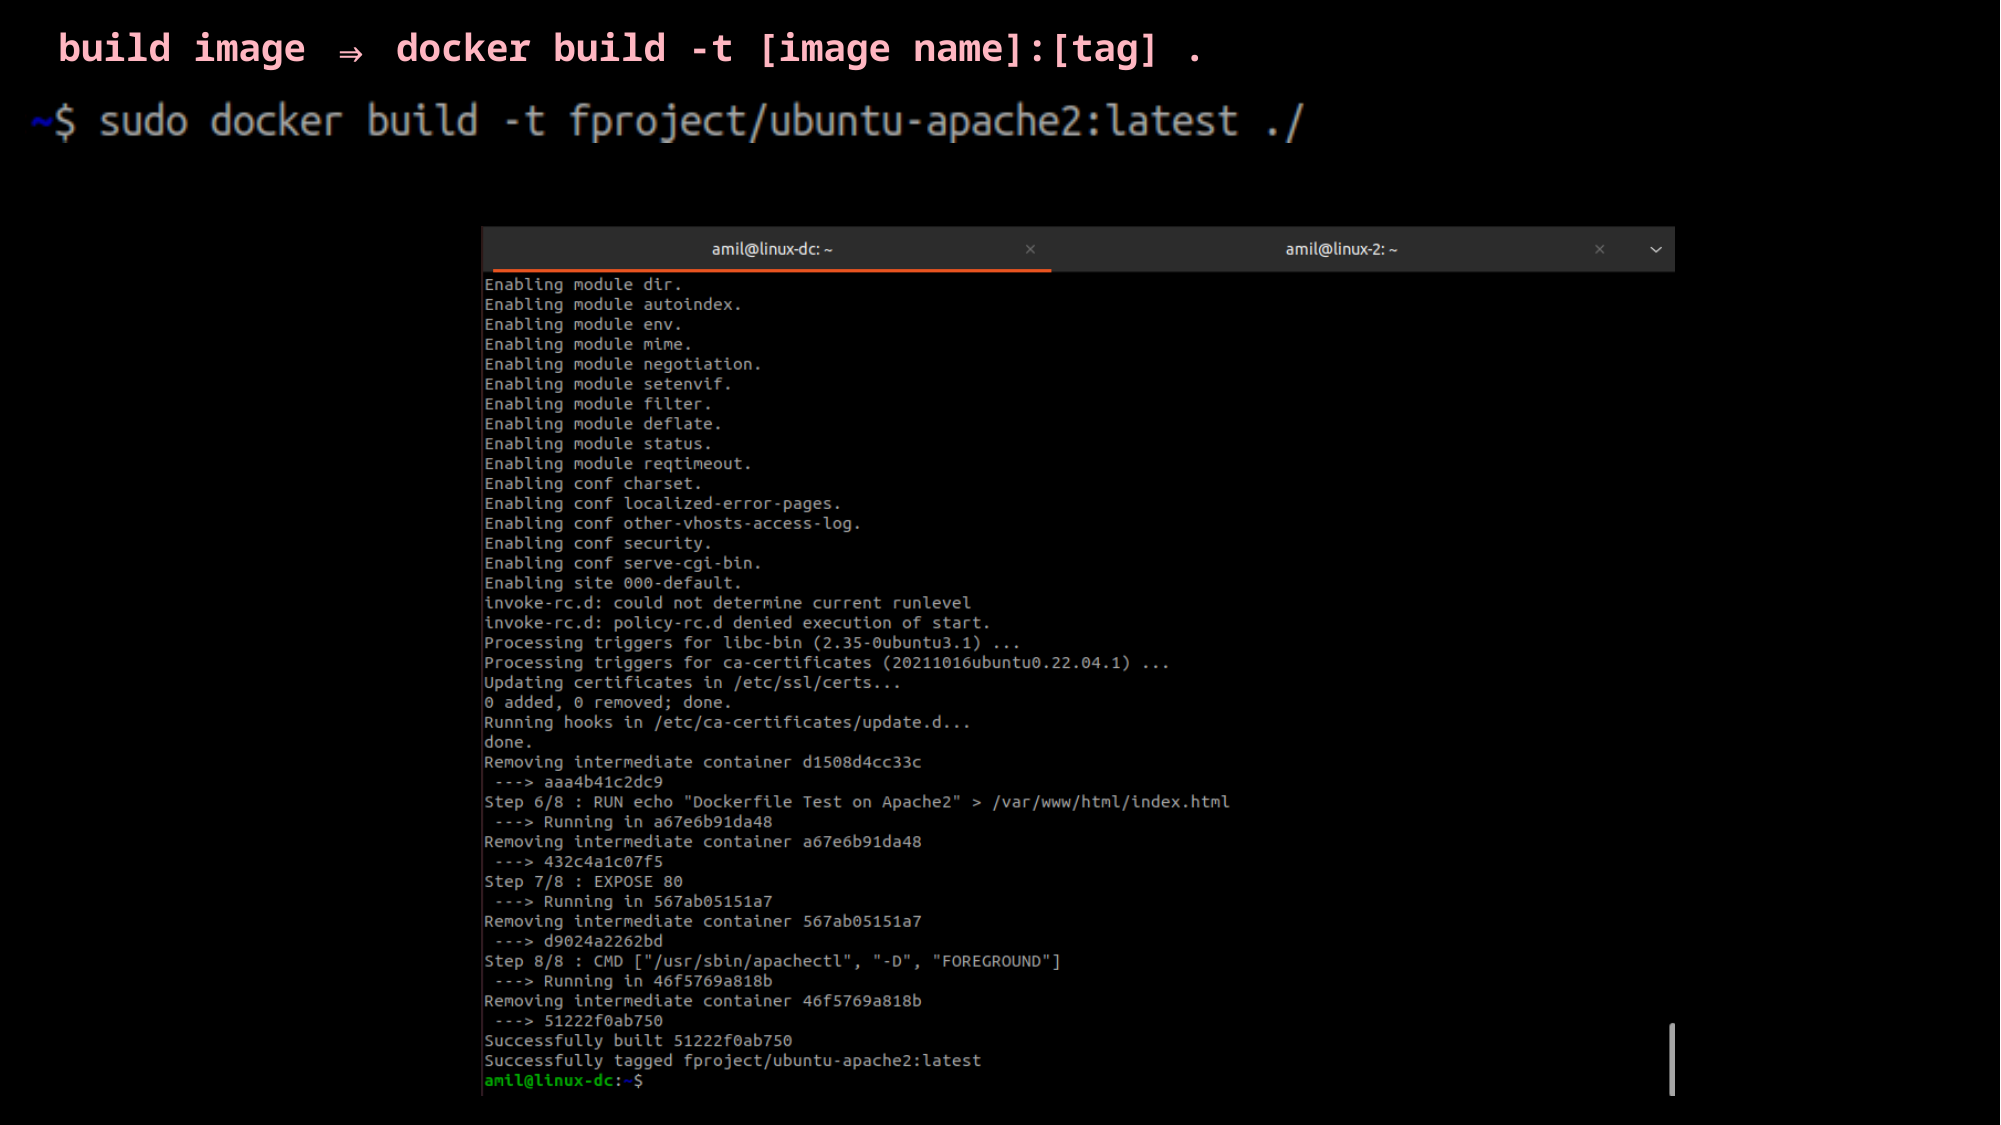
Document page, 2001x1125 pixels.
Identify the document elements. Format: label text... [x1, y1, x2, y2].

picture [481, 226, 1676, 1097]
picture [25, 97, 1324, 143]
text_box build image ⇒ docker build -t [image name]:[tag] . [43, 16, 1508, 77]
